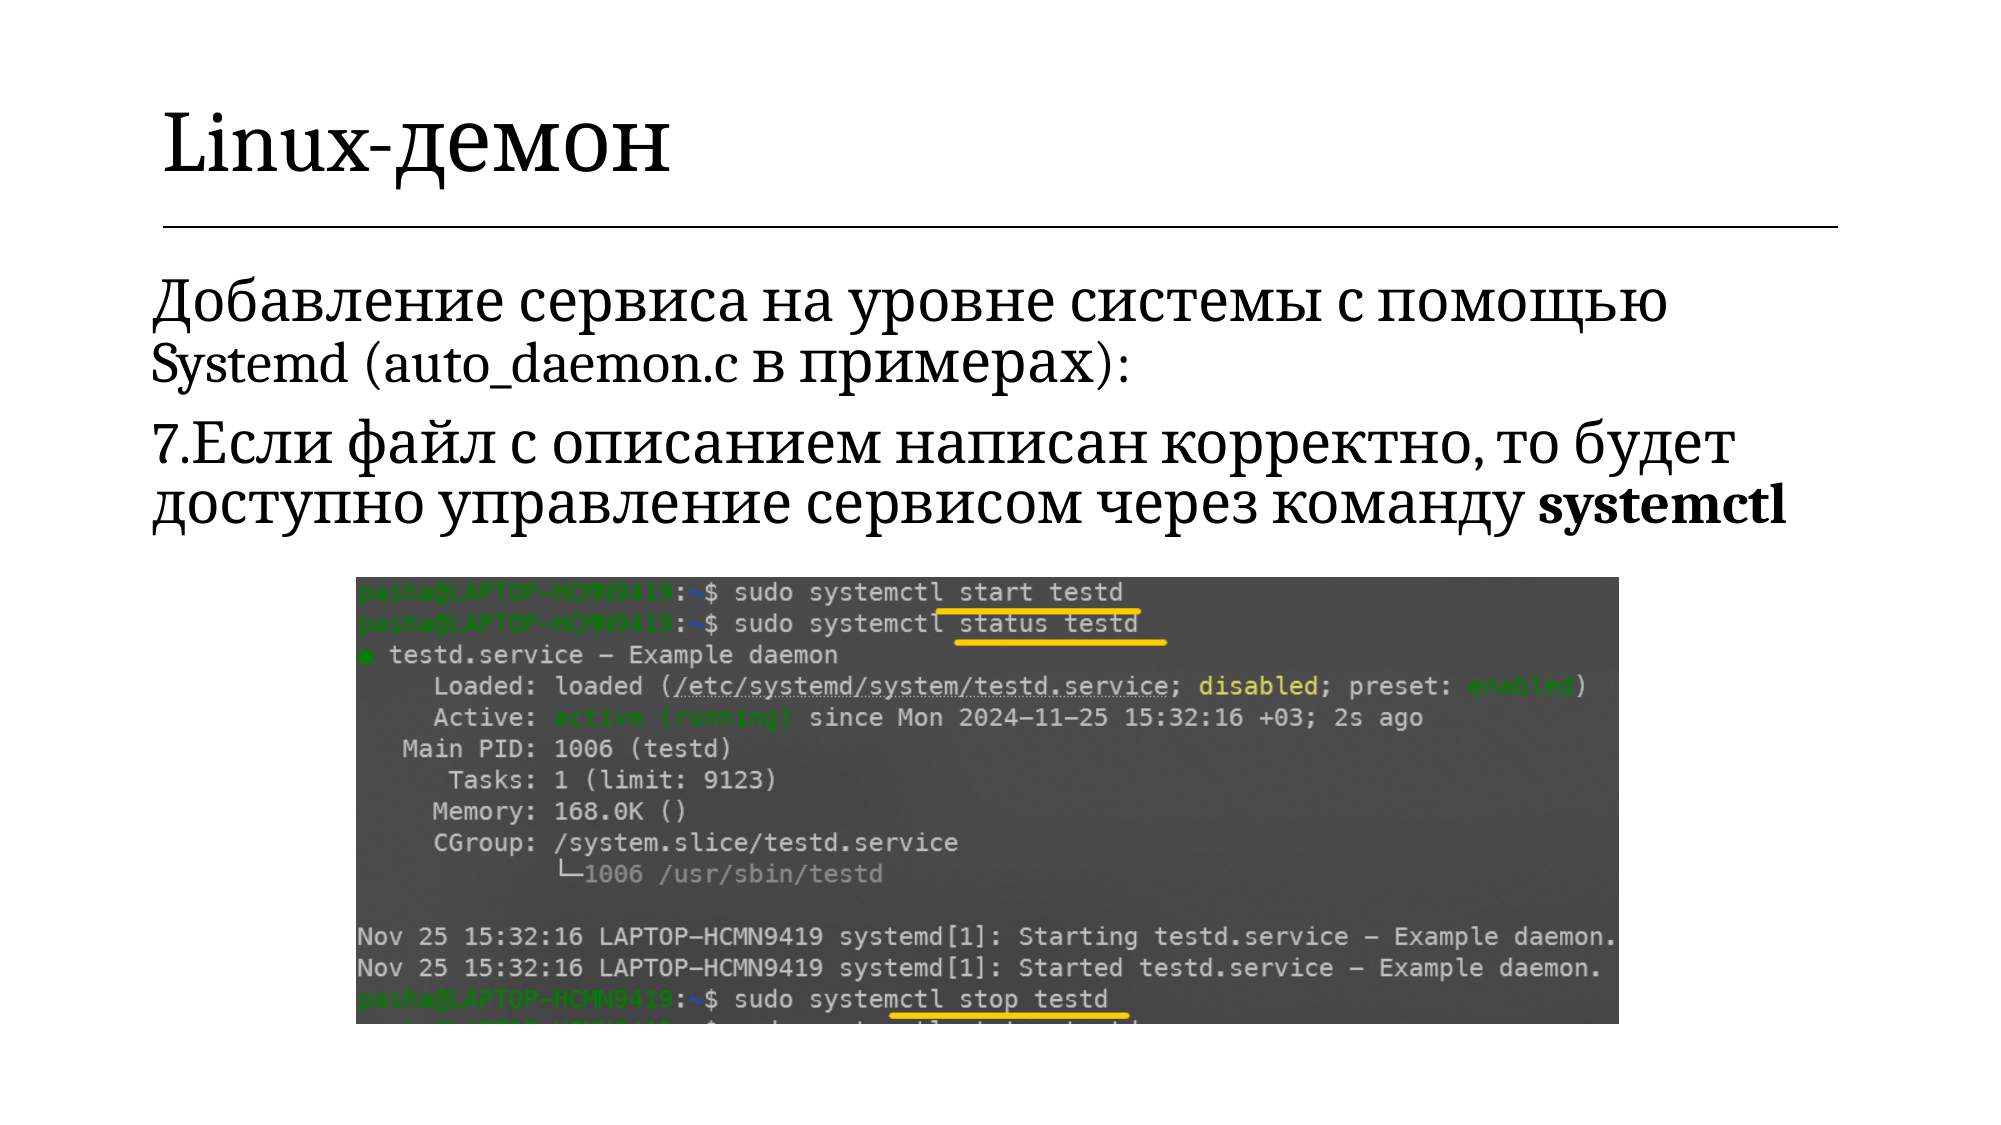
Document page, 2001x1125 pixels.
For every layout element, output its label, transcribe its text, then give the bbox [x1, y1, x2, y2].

list Добавление сервиса на уровне системы с помощью Systemd (auto_daemon.c в примерах): 7.Если файл с описанием написан корректно, то будет доступно управление сервисом через команду systemctl [137, 266, 1838, 1125]
table_header Linux-демон [163, 60, 1838, 226]
picture [356, 577, 1619, 1024]
